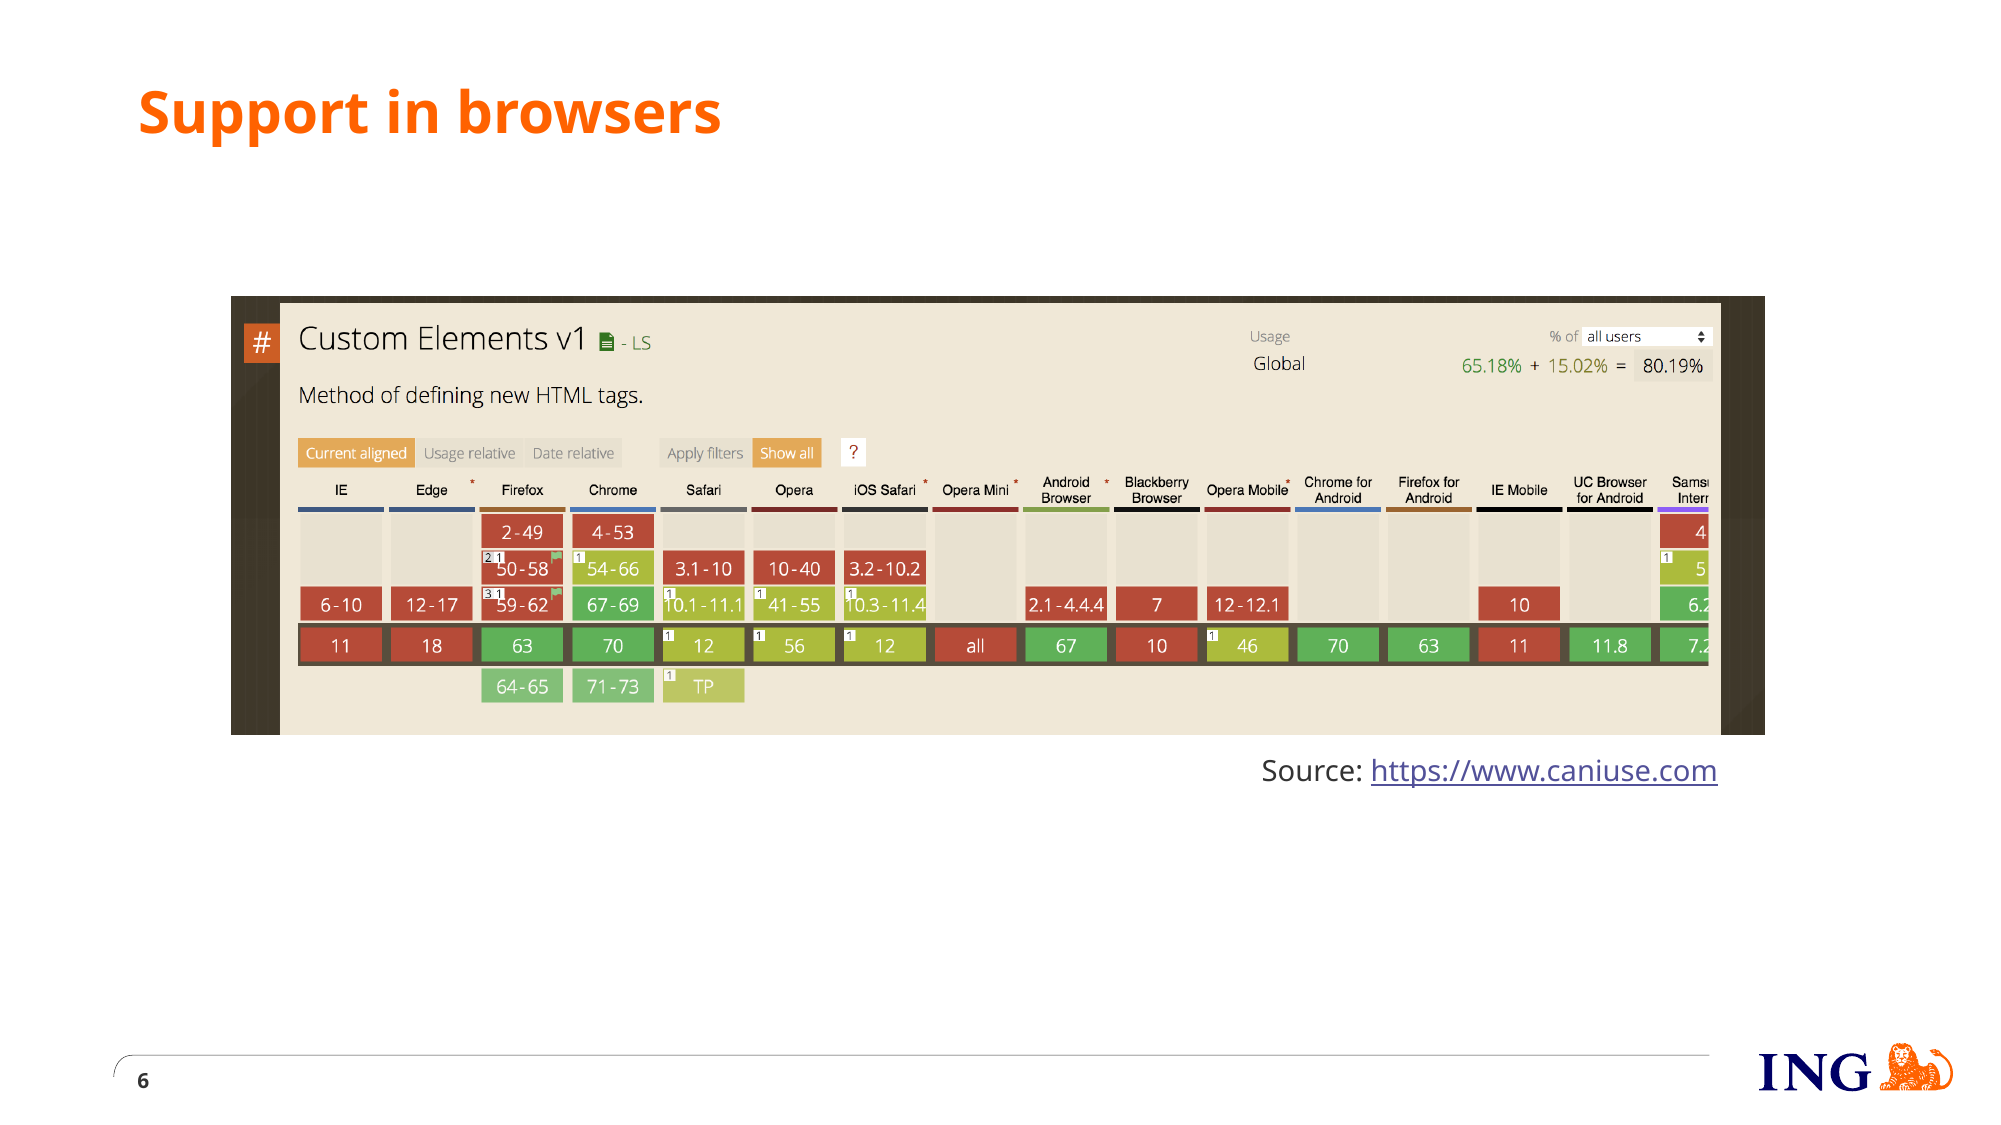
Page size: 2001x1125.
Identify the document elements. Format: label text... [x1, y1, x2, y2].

picture [231, 296, 1765, 736]
text_box Source: https://www.caniuse.com [1255, 746, 1772, 799]
slide_number 6 [137, 1065, 219, 1097]
title Support in browsers [138, 46, 1858, 187]
